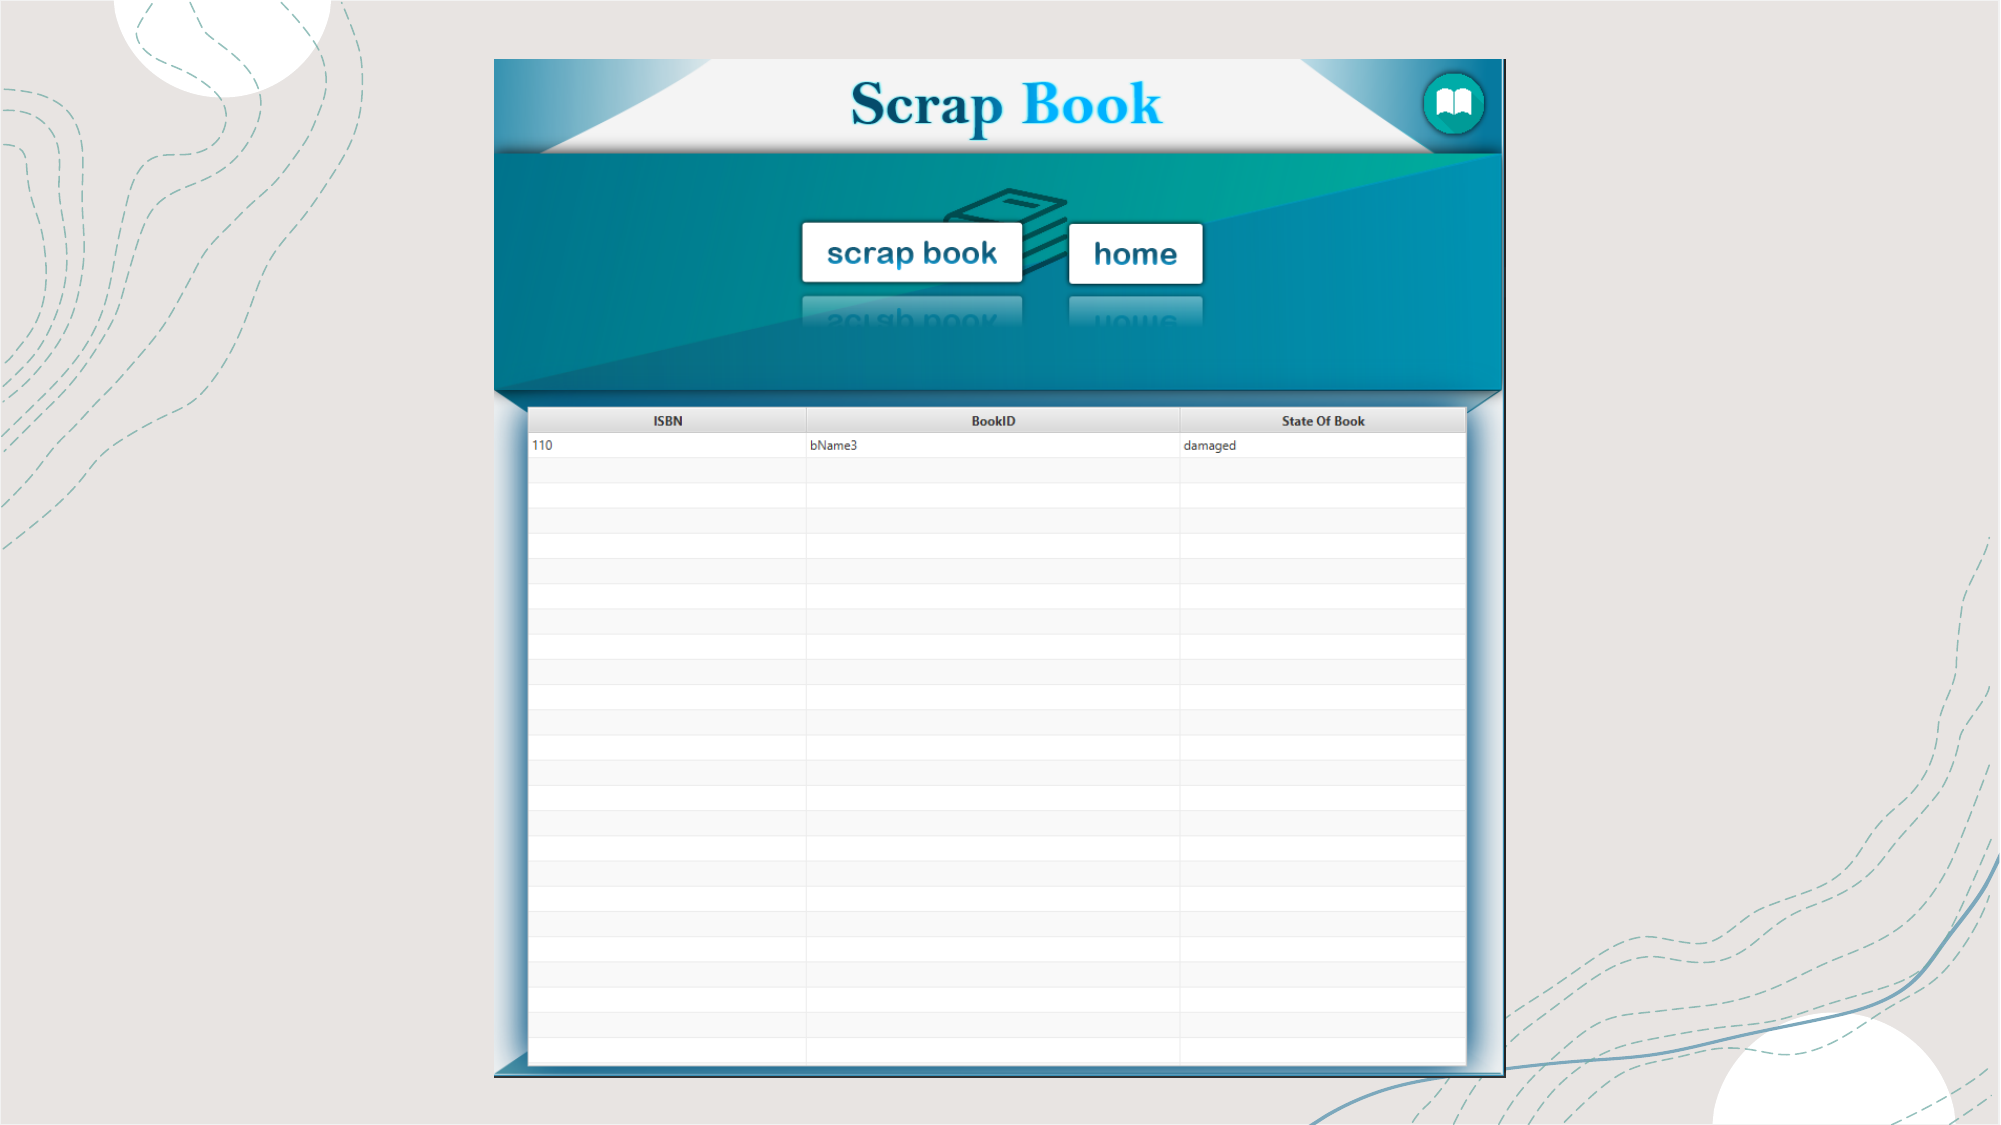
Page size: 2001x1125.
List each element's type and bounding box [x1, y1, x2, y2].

list [494, 59, 1506, 1078]
